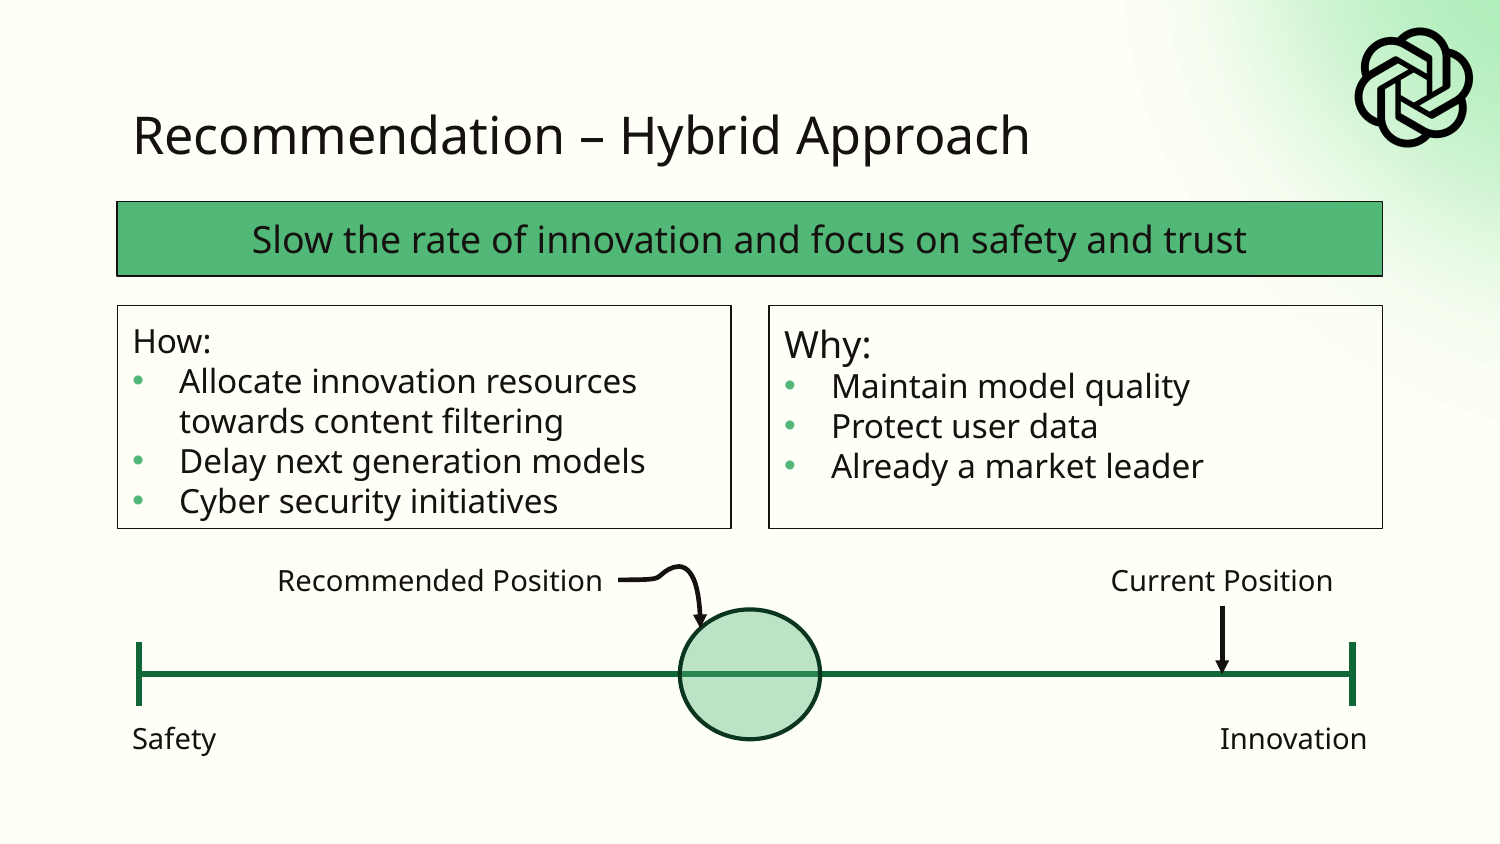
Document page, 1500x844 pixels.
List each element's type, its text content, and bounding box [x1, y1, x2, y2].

text_box Recommended Position [251, 555, 618, 605]
text_box Why: Maintain model quality Protect user data Already a market leader [769, 305, 1383, 529]
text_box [137, 642, 1353, 707]
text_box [617, 580, 701, 629]
picture [749, 0, 1500, 756]
title Recommendation – Hybrid Approach [117, 87, 1383, 178]
text_box Current Position [1066, 555, 1378, 605]
text_box How: Allocate innovation resources towards content filtering Delay next generation models Cyber security initiatives [117, 305, 731, 529]
text_box [688, 607, 813, 640]
text_box Slow the rate of innovation and focus on safety and trust [117, 201, 1383, 277]
text_box Innovation [1170, 712, 1383, 763]
text_box Safety [117, 712, 239, 763]
text_box [692, 715, 808, 742]
